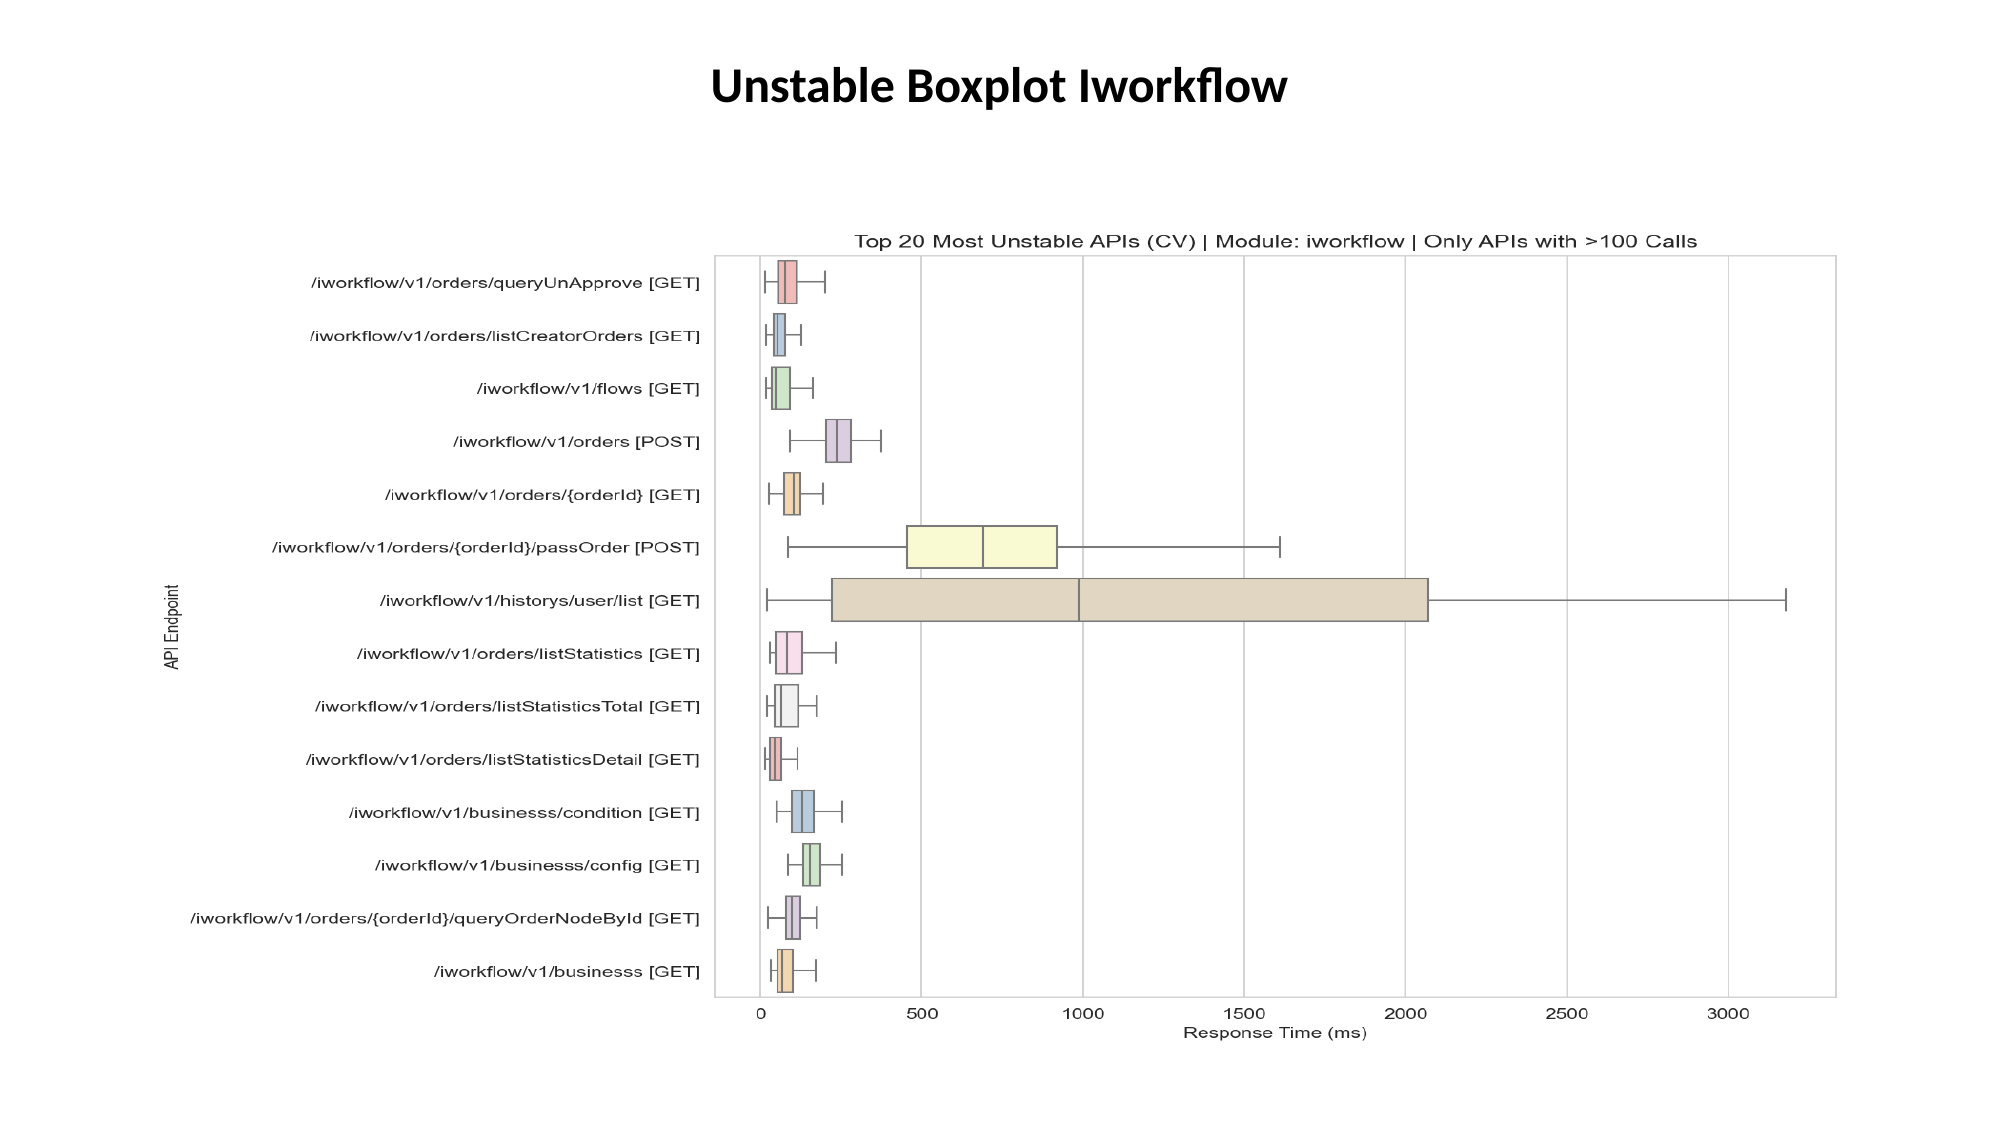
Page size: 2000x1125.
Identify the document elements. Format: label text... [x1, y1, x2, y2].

text_box Unstable Boxplot Iworkflow [695, 44, 1304, 120]
picture [149, 224, 1850, 1051]
